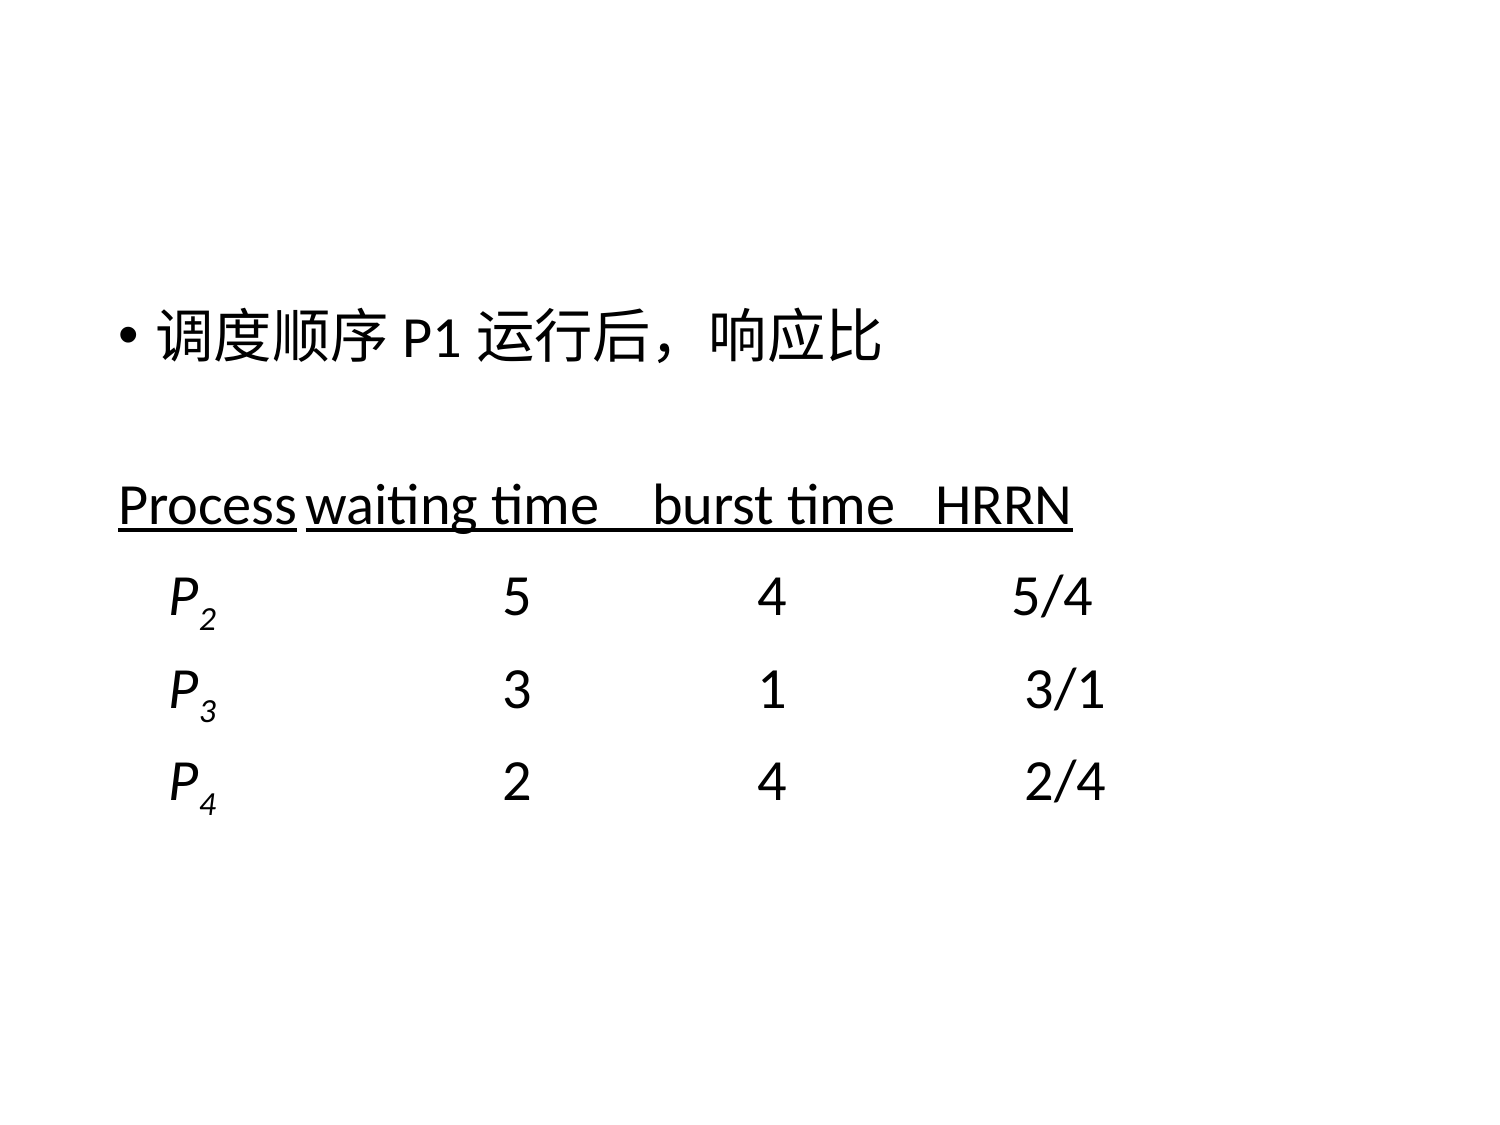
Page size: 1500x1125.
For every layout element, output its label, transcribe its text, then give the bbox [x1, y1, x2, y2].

list 调度顺序P1运行后，响应比 Process waiting time burst time HRRN P2 5 4 5/4 P3 3 1 3/1 P4 2 4 2/4 [103, 299, 1397, 1014]
